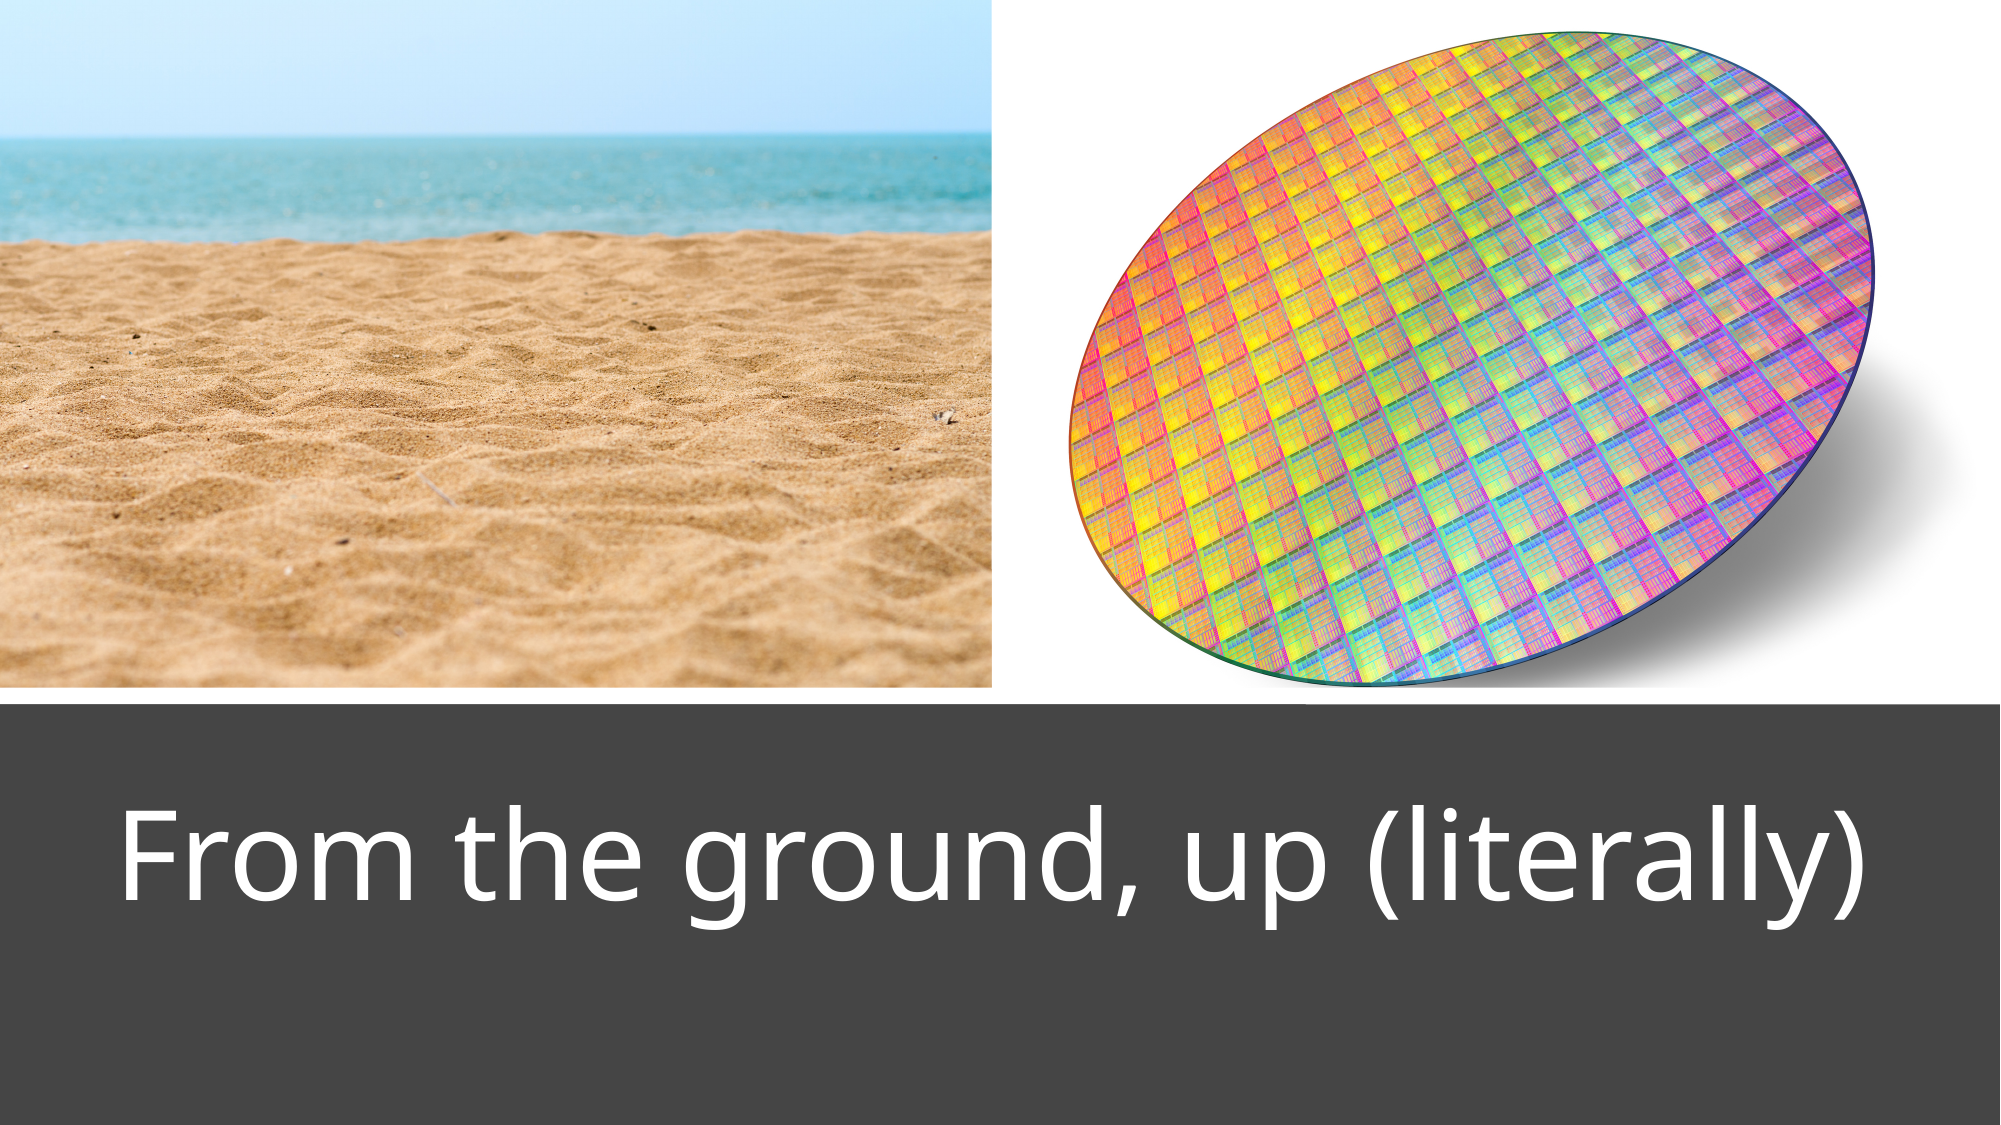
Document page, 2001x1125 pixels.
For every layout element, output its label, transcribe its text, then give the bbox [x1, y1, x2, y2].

title From the ground, up (literally) [99, 719, 1892, 936]
picture [1001, 0, 2000, 695]
picture [0, 0, 999, 695]
